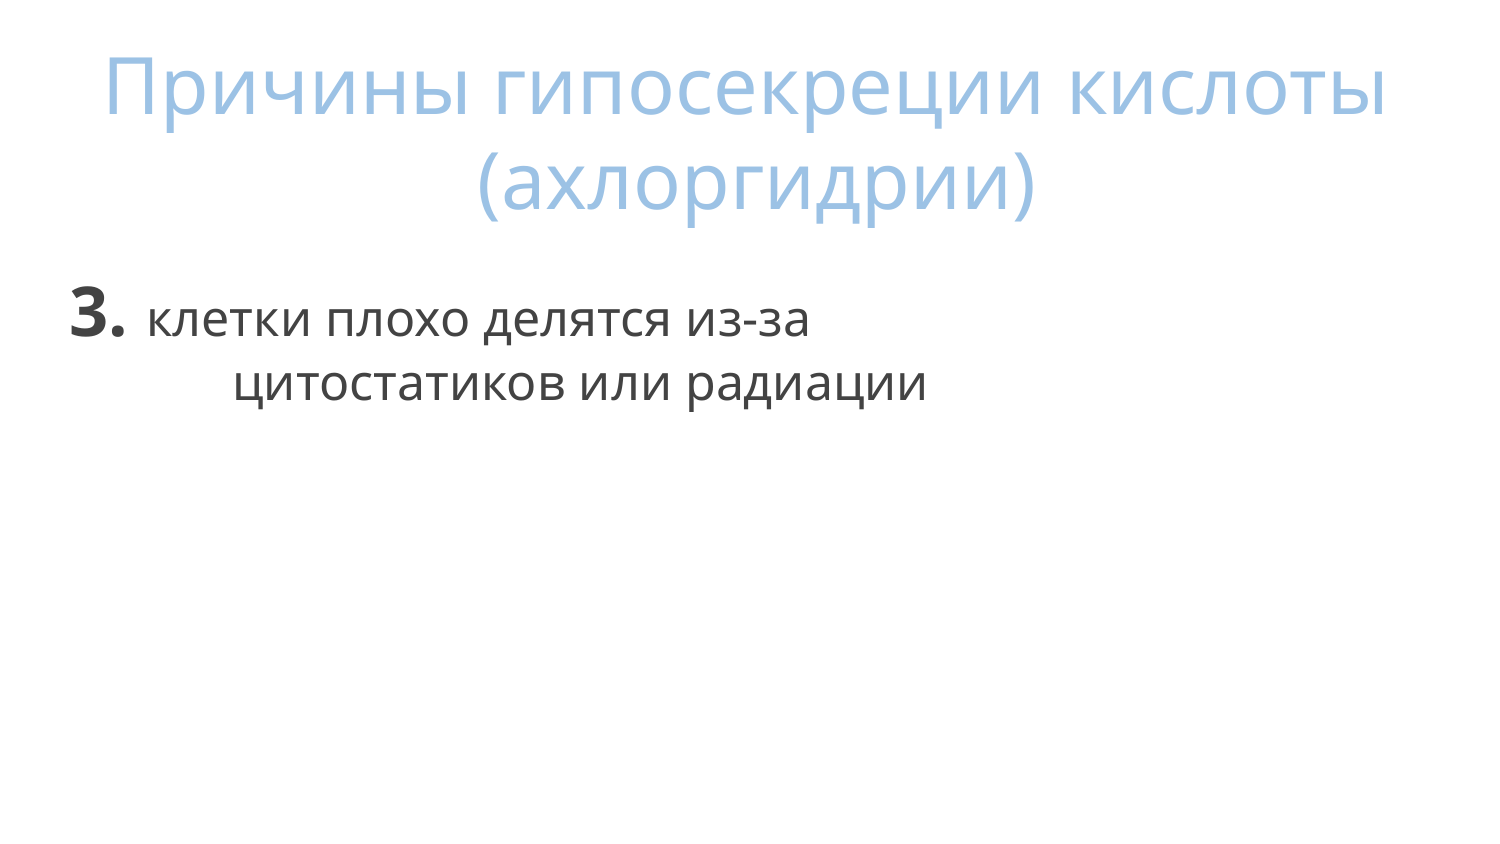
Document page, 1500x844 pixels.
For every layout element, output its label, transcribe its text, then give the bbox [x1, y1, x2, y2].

text_box 3. клетки плохо делятся из-за цитостатиков или радиации [58, 262, 1349, 416]
text_box Причины гипосекреции кислоты (ахлоргидрии) [58, 29, 1455, 232]
